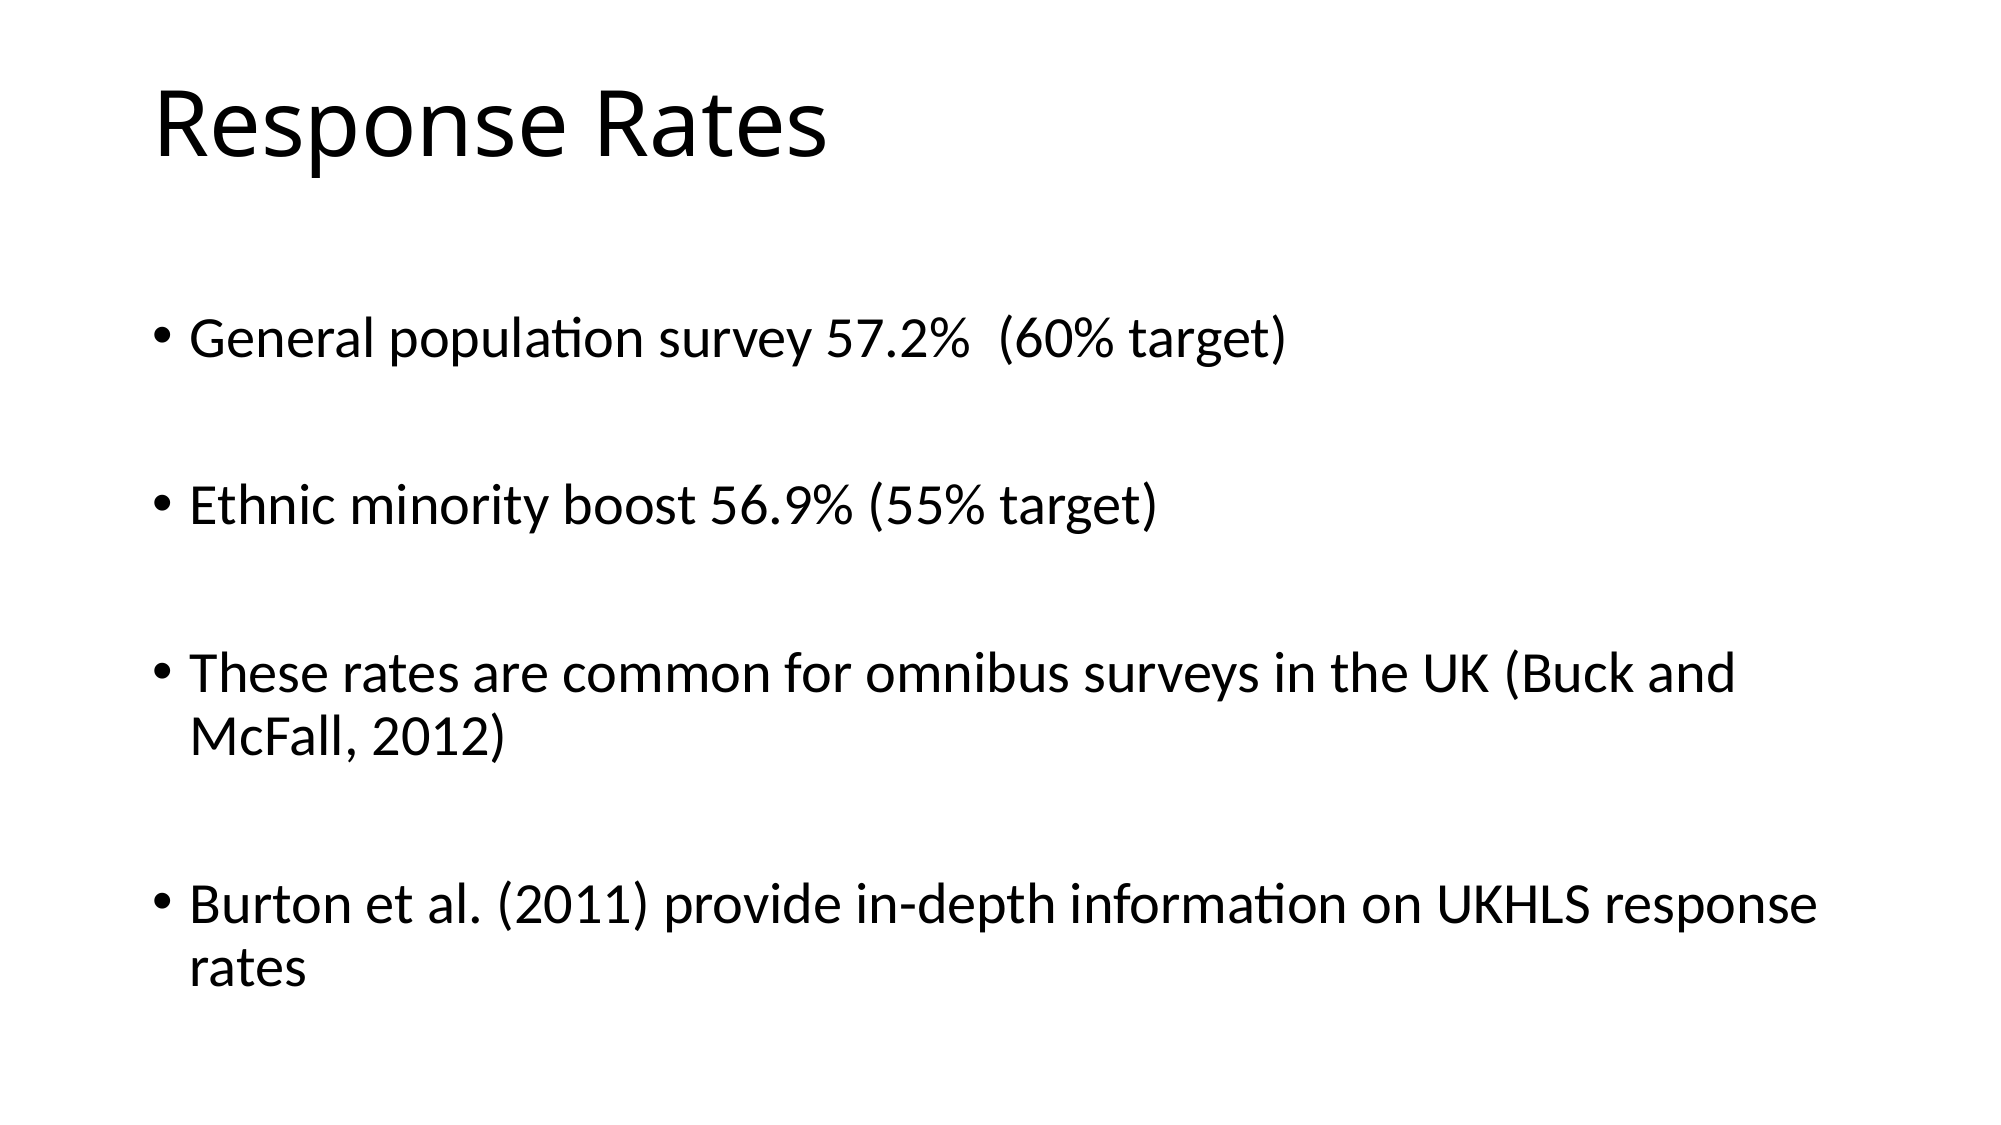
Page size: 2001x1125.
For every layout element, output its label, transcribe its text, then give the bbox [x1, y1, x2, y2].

title Response Rates [137, 18, 1863, 236]
list General population survey 57.2% (60% target) Ethnic minority boost 56.9% (55% target) These rates are common for omnibus surveys in the UK (Buck and McFall, 2012) Burton et al. (2011) provide in-depth information on UKHLS response rates [137, 299, 1863, 1014]
